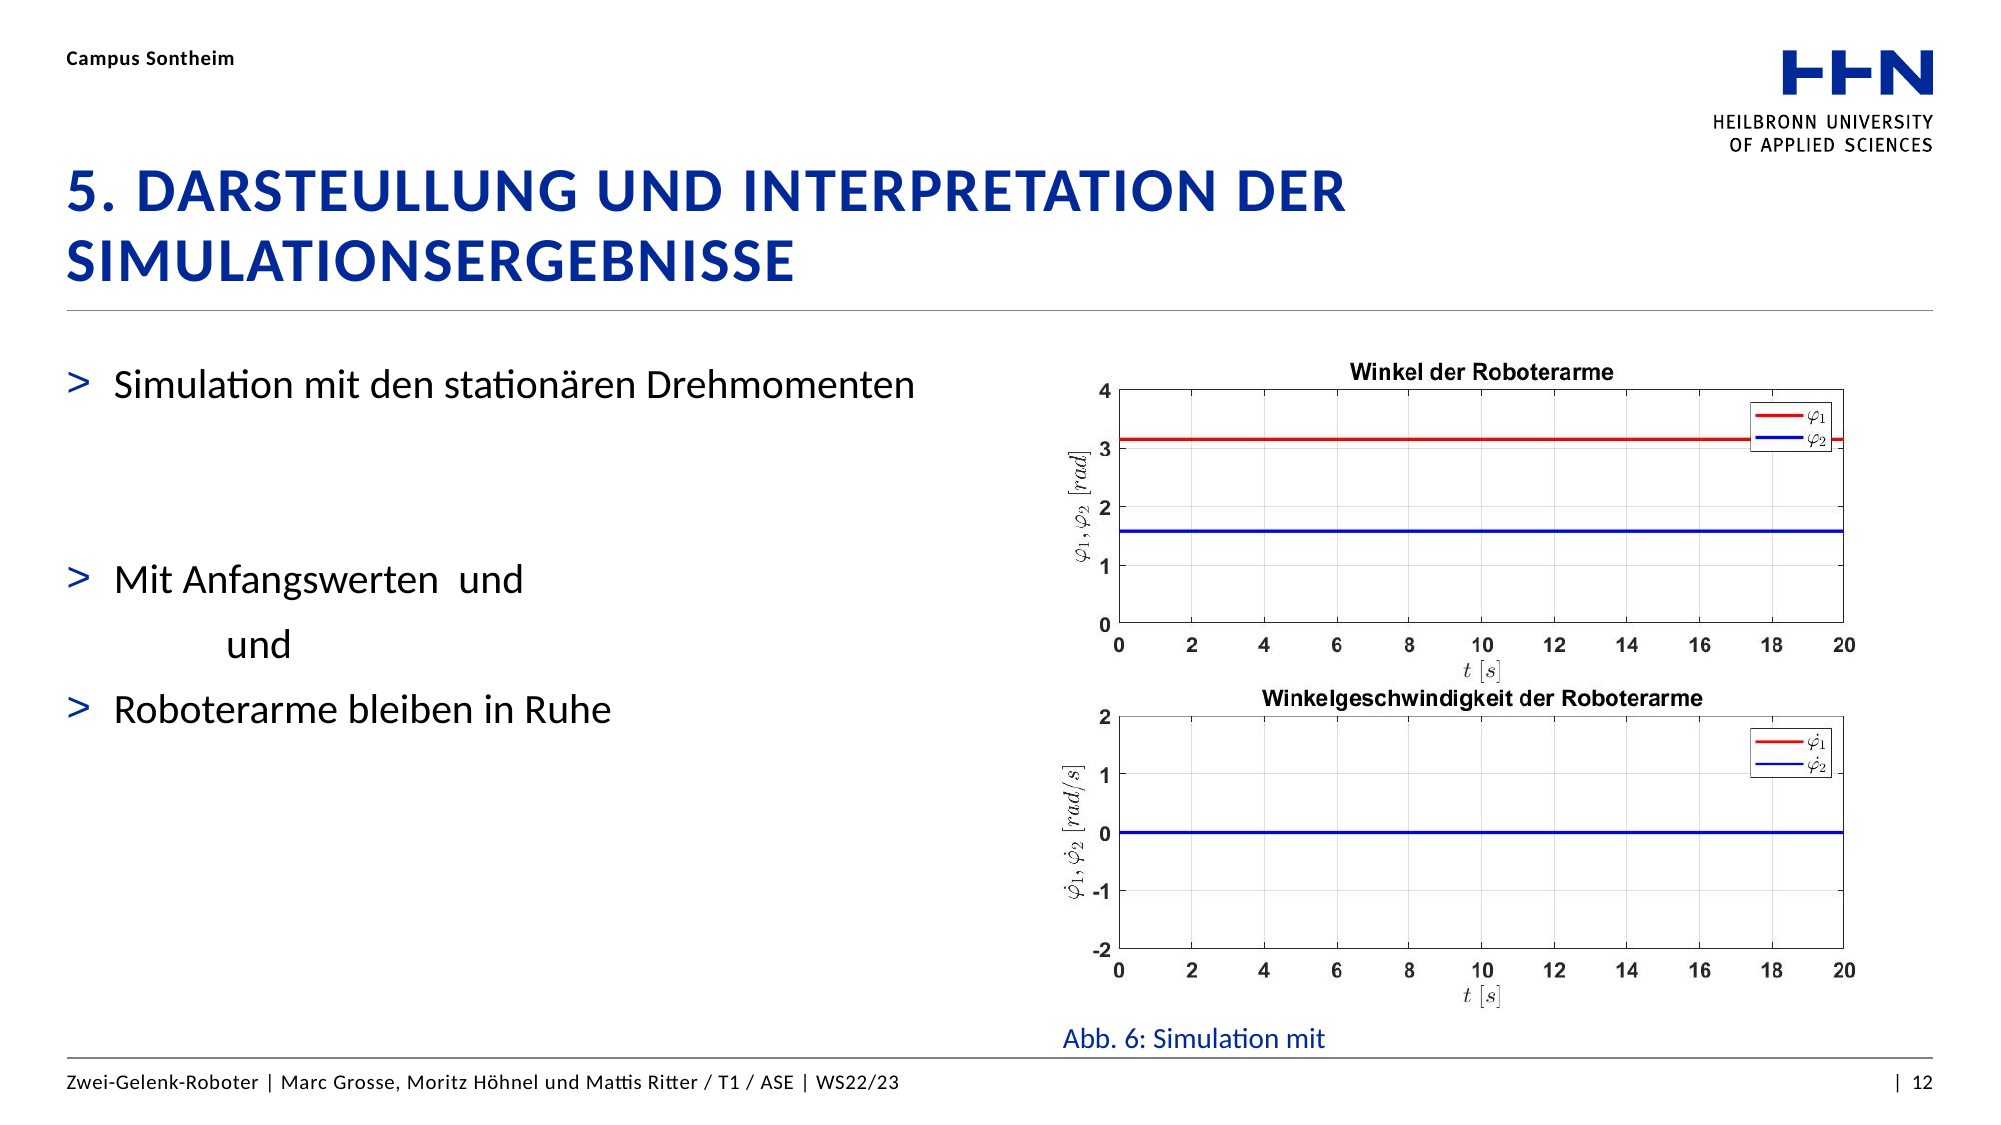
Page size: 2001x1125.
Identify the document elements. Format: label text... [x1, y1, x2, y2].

slide_number | 12 [1621, 1068, 1933, 1105]
footer Zwei-Gelenk-Roboter | Marc Grosse, Moritz Höhnel und Mattis Ritter / T1 / ASE | WS22/23 [66, 1068, 1277, 1105]
slide_number Campus Sontheim [66, 45, 1277, 81]
title 5. Darsteullung und Interpretation der Simulationsergebnisse [66, 154, 1933, 297]
picture [997, 337, 1933, 1025]
